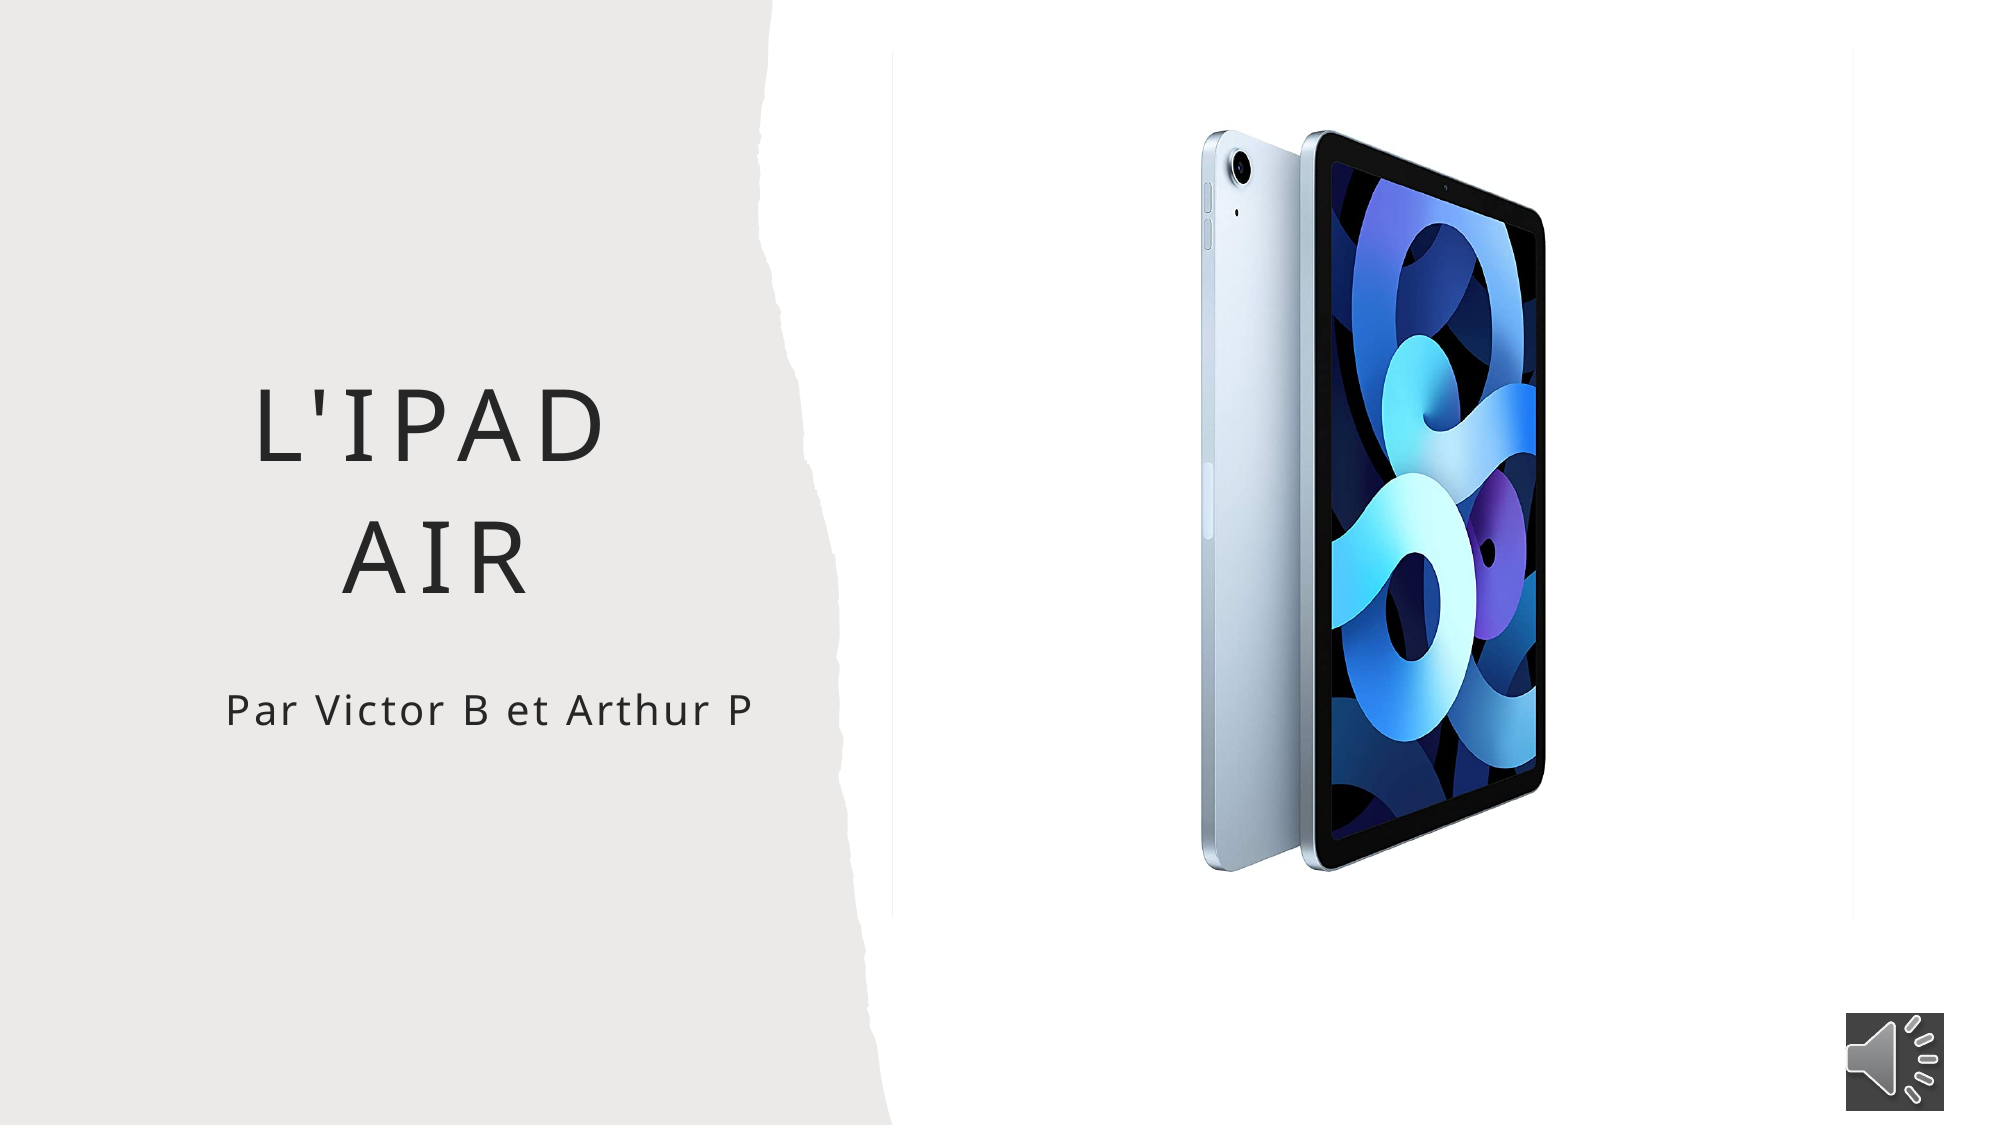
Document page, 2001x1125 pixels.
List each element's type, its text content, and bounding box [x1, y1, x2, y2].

text_box [759, 0, 2000, 1125]
picture [1844, 1011, 1945, 1112]
picture [892, 51, 1854, 918]
subtitle Par Victor B et Arthur P [150, 676, 829, 863]
text_box [0, 0, 894, 1125]
title l'ipad air [126, 162, 744, 622]
